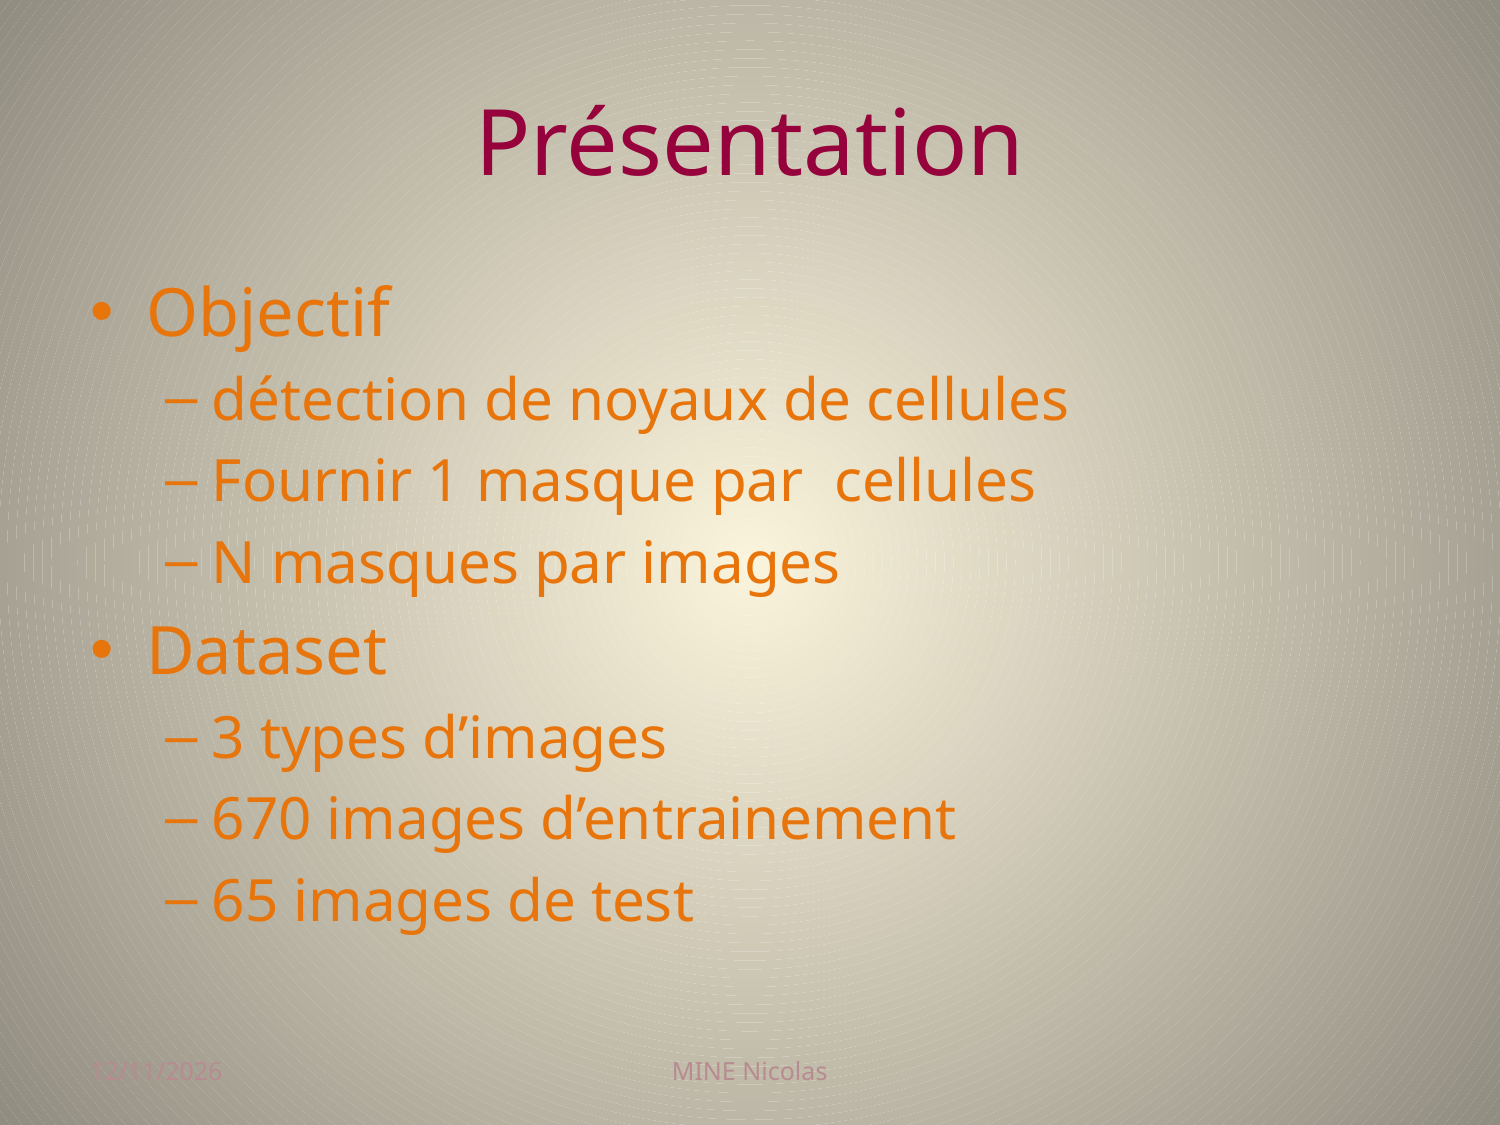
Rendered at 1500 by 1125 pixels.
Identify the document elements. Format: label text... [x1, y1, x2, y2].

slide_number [75, 1042, 425, 1103]
footer MINE Nicolas [512, 1042, 988, 1103]
title Présentation [75, 45, 1425, 233]
list Objectif détection de noyaux de cellules Fournir 1 masque par cellules N masques par images Dataset 3 types d’images 670 images d’entrainement 65 images de test [75, 262, 1425, 1035]
